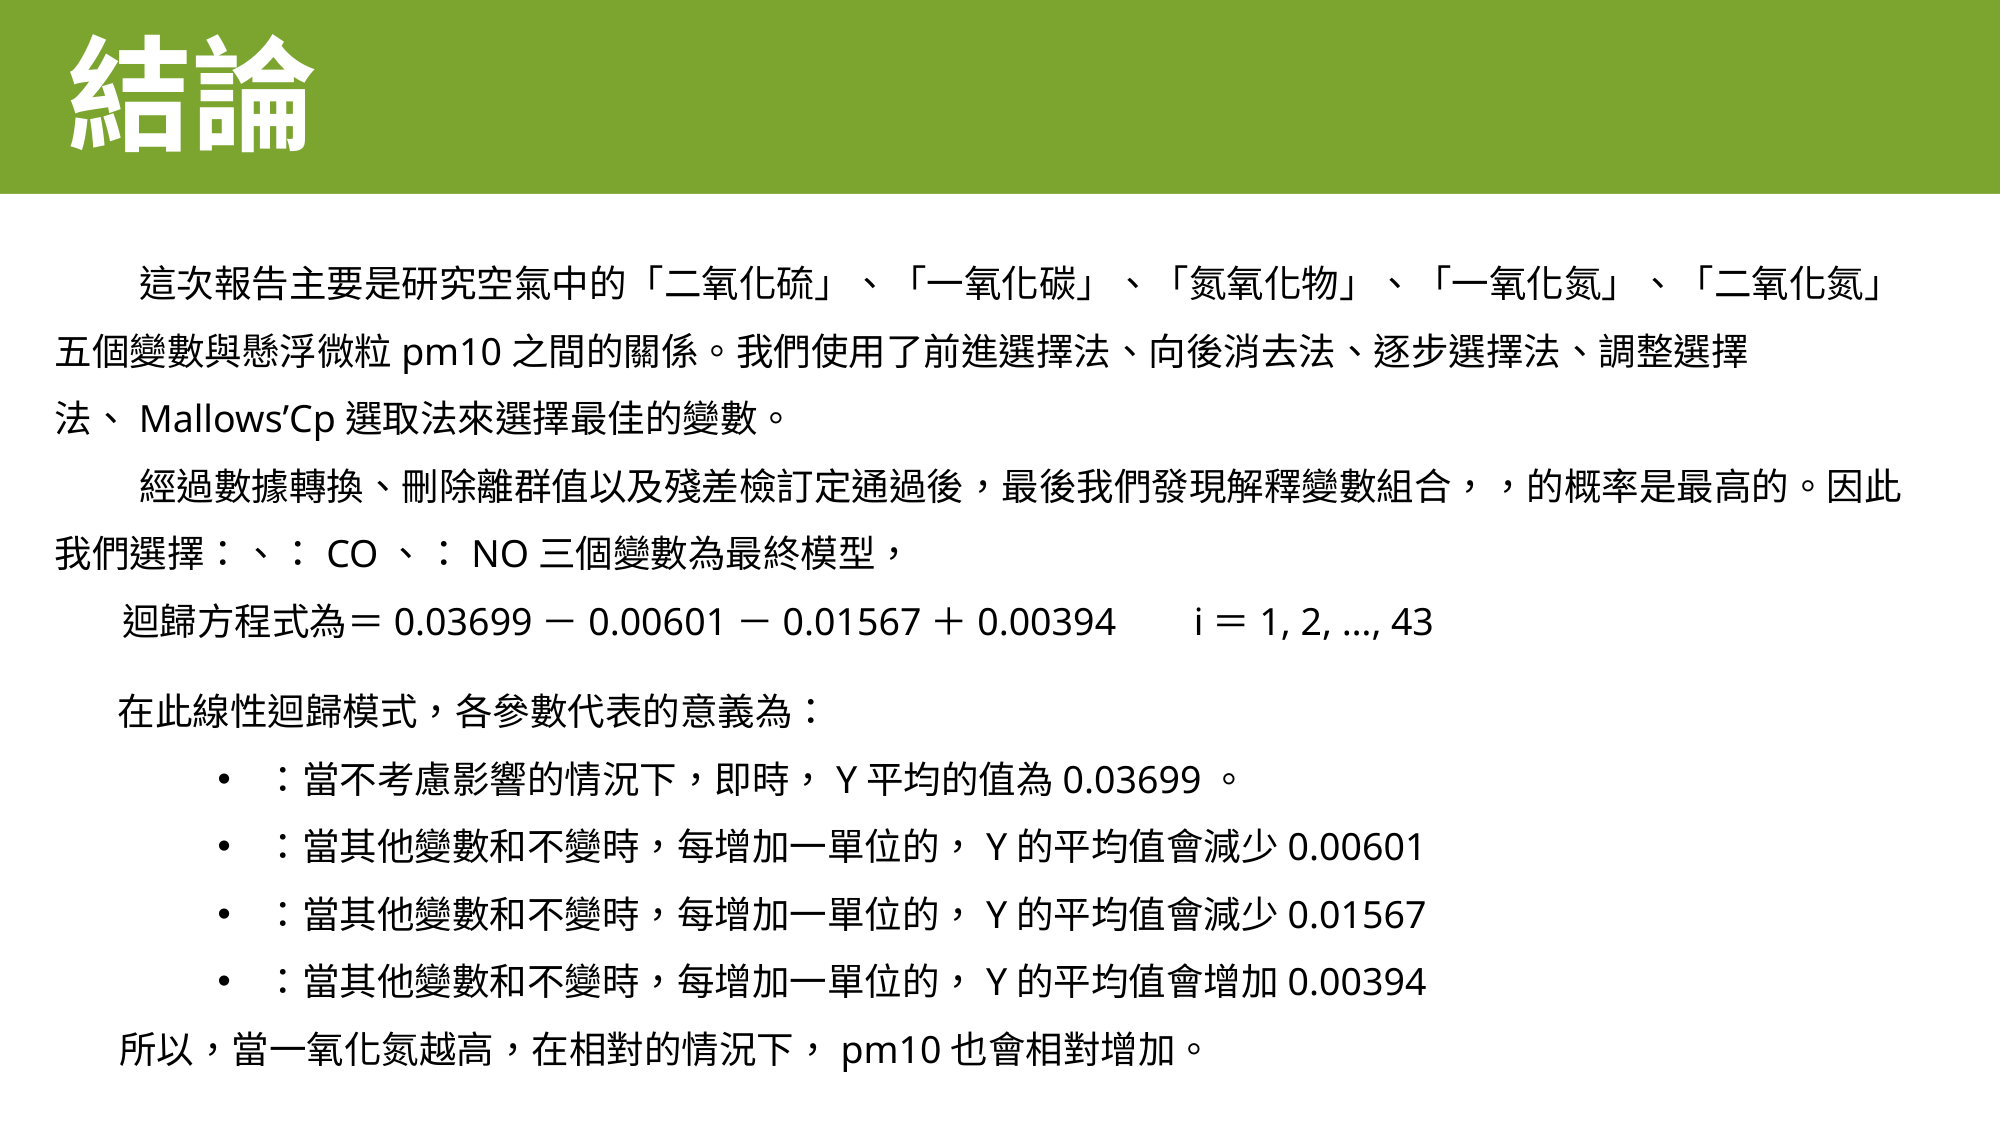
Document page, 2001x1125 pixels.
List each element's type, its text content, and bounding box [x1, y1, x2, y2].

list 結論 [52, 41, 419, 162]
